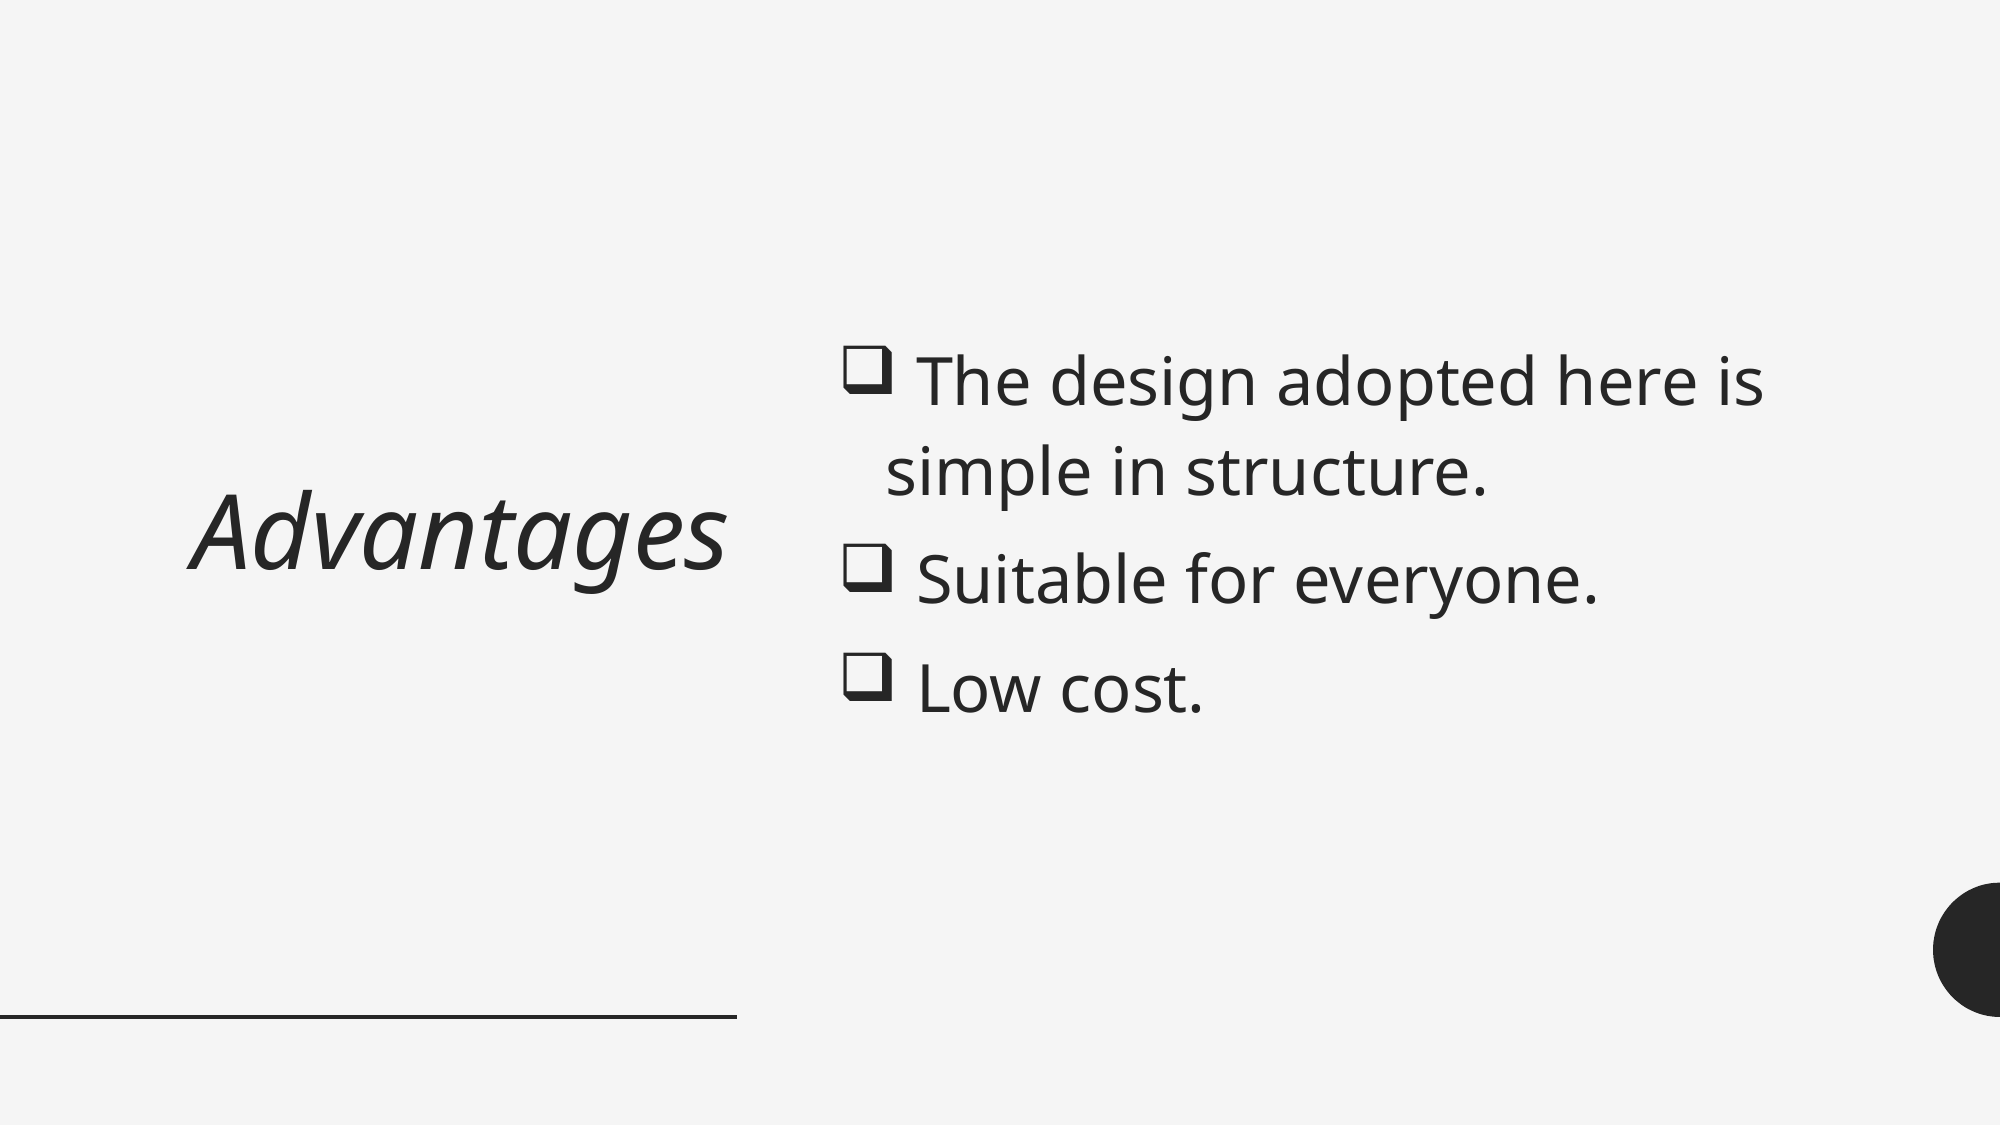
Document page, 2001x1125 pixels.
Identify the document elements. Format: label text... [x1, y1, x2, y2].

title Advantages [147, 472, 746, 698]
list The design adopted here is simple in structure. Suitable for everyone. Low cost. [823, 321, 1890, 915]
